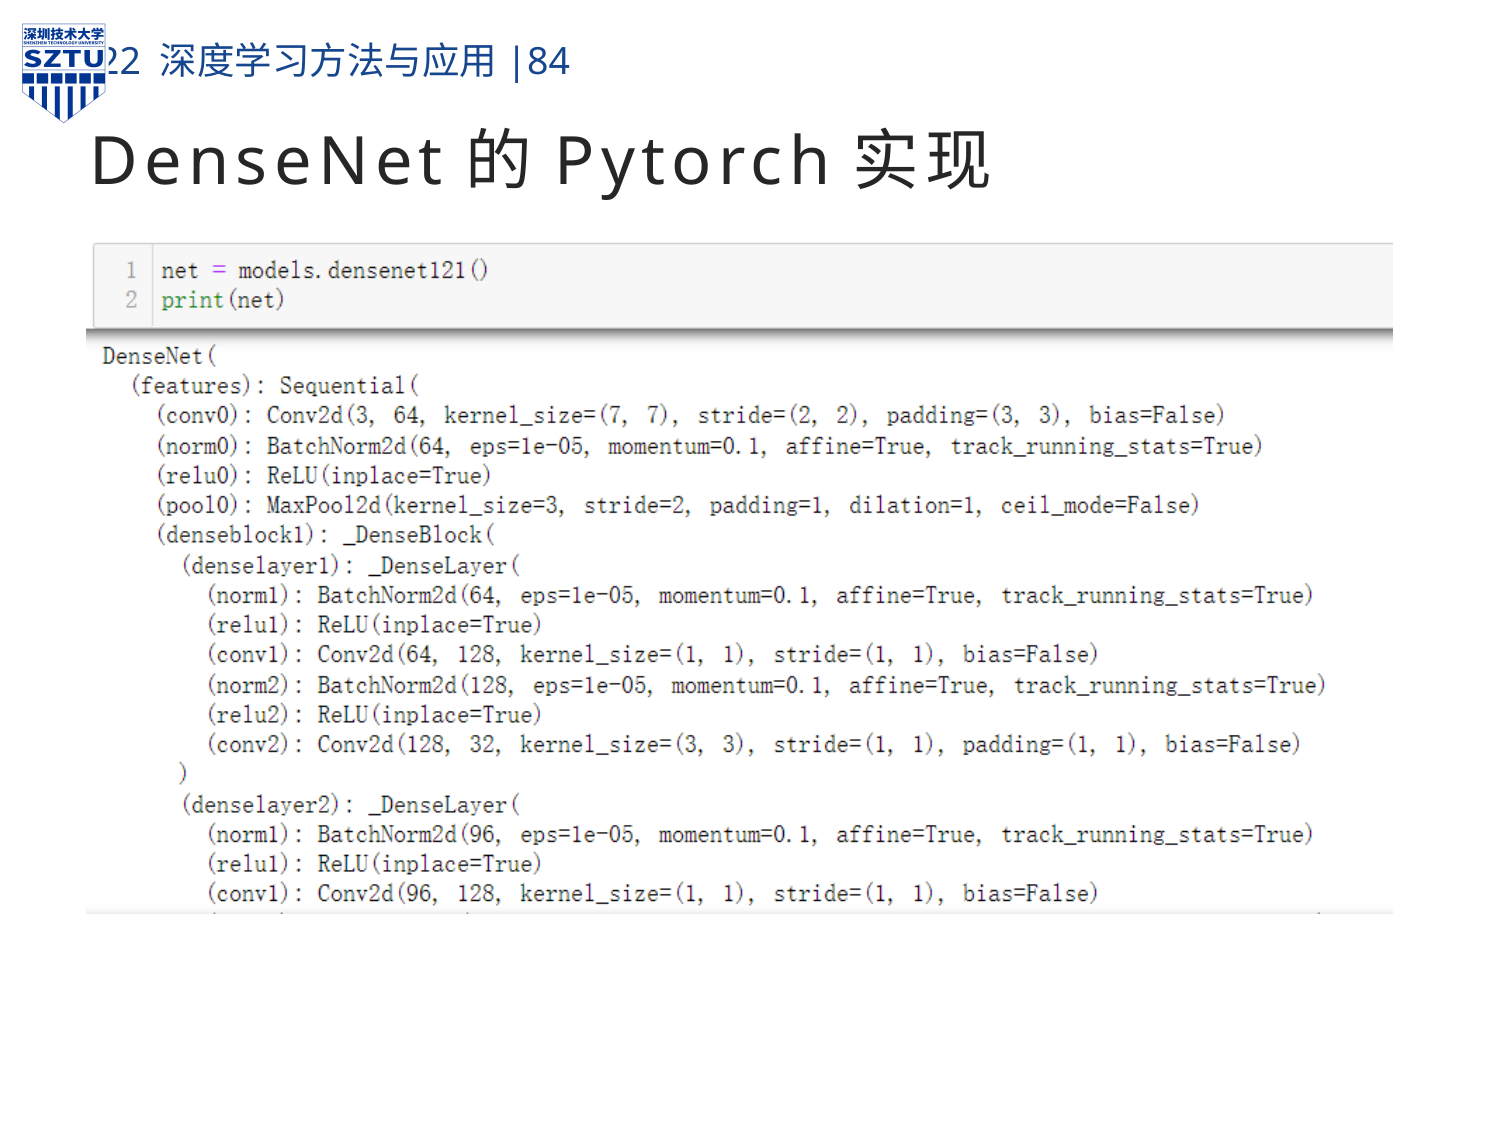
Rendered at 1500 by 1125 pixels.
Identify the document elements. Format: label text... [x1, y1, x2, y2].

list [86, 236, 1393, 914]
title DenseNet的Pytorch实现 [74, 99, 1425, 216]
picture [0, 0, 148, 156]
